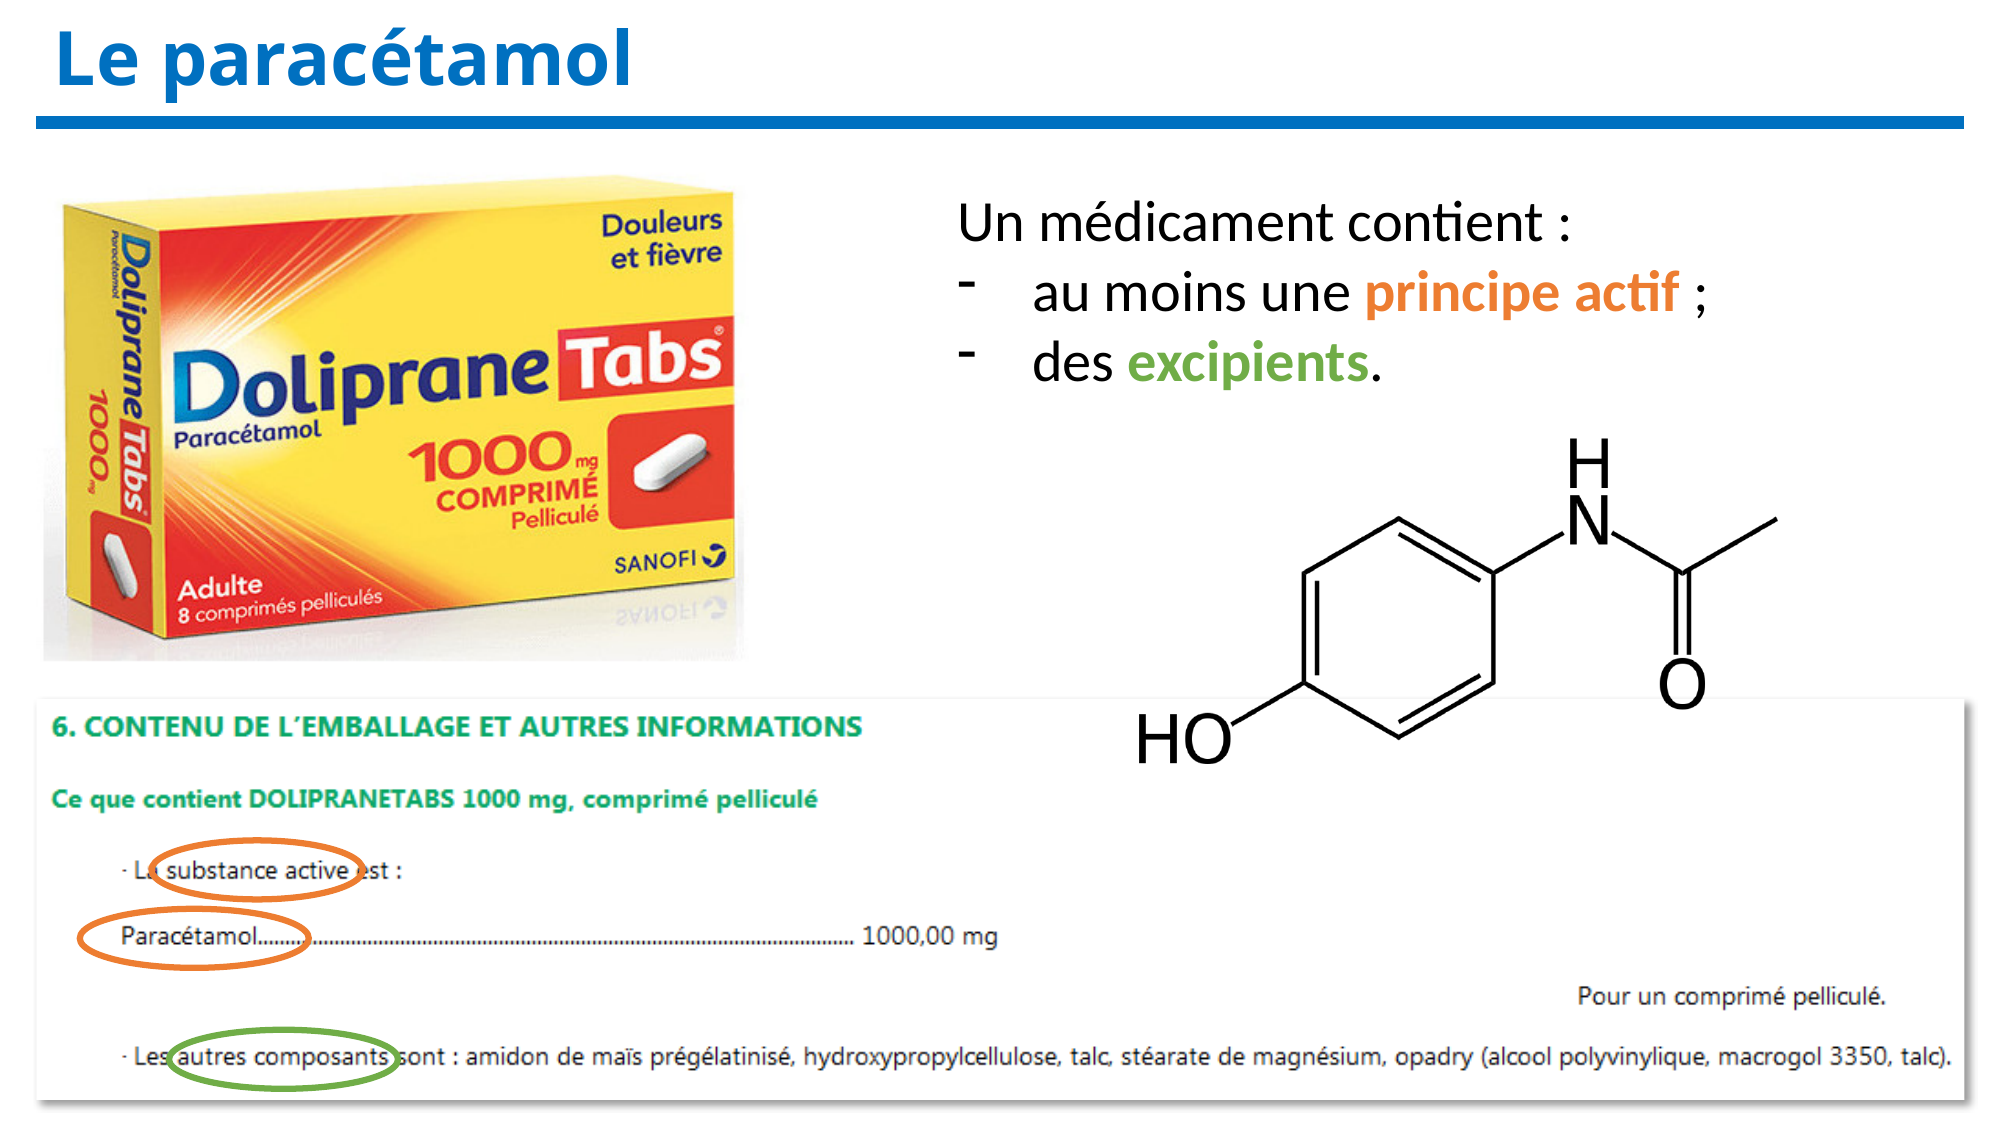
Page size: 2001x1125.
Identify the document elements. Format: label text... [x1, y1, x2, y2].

picture [36, 61, 752, 122]
picture [36, 123, 1965, 1100]
text_box Un médicament contient : au moins une principe actif ; des excipients. [942, 175, 1965, 401]
text_box Le paracétamol [0, 0, 2000, 123]
